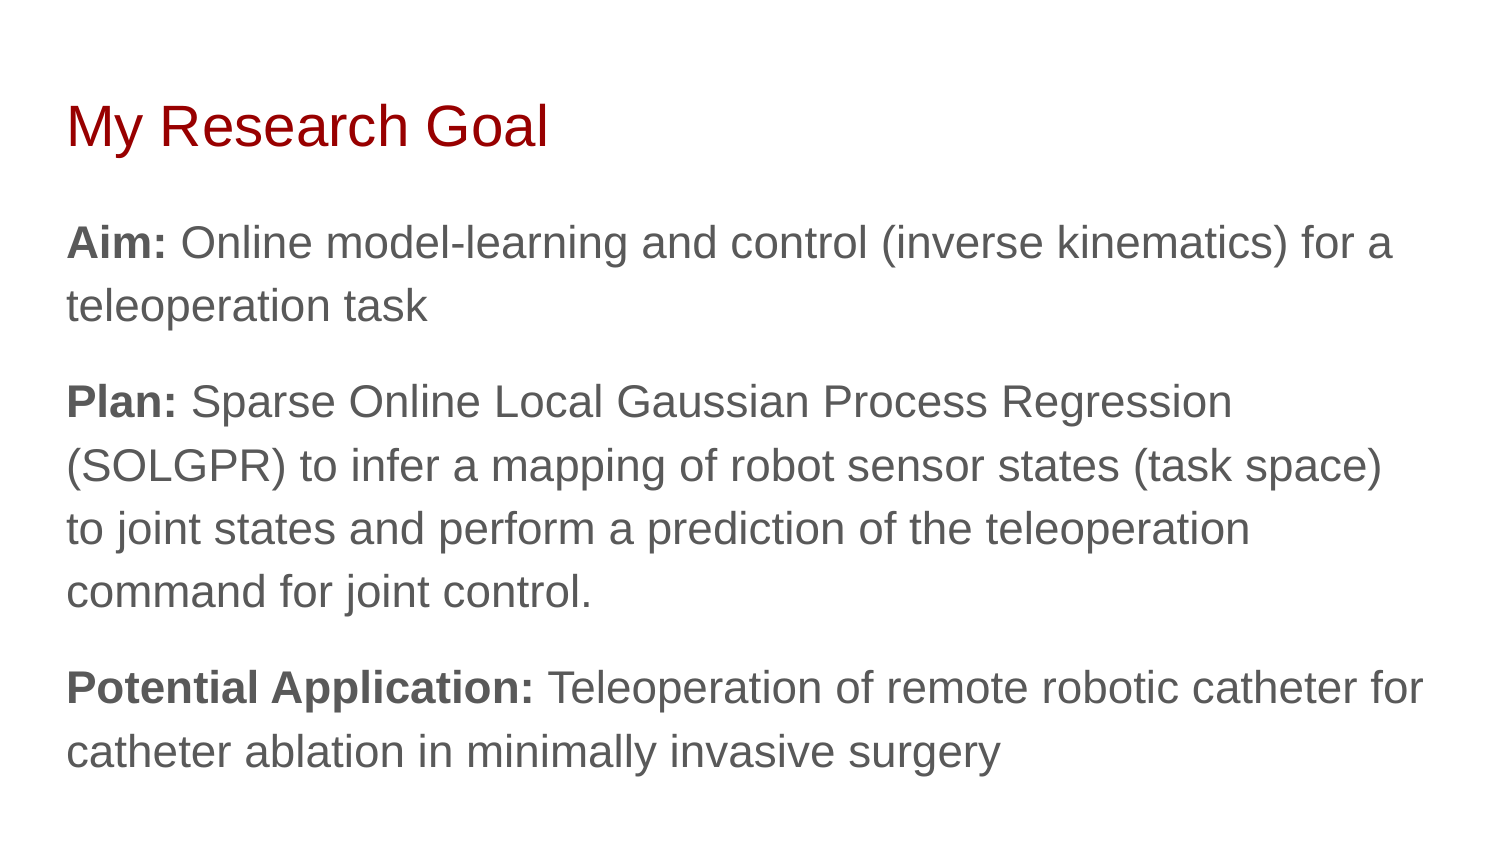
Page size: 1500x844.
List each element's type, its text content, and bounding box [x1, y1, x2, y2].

list Aim: Online model-learning and control (inverse kinematics) for a teleoperation task Plan: Sparse Online Local Gaussian Process Regression (SOLGPR) to infer a mapping of robot sensor states (task space) to joint states and perform a prediction of the teleoperation command for joint control. Potential Application: Teleoperation of remote robotic catheter for catheter ablation in minimally invasive surgery [51, 189, 1449, 750]
title My Research Goal [51, 72, 1449, 167]
